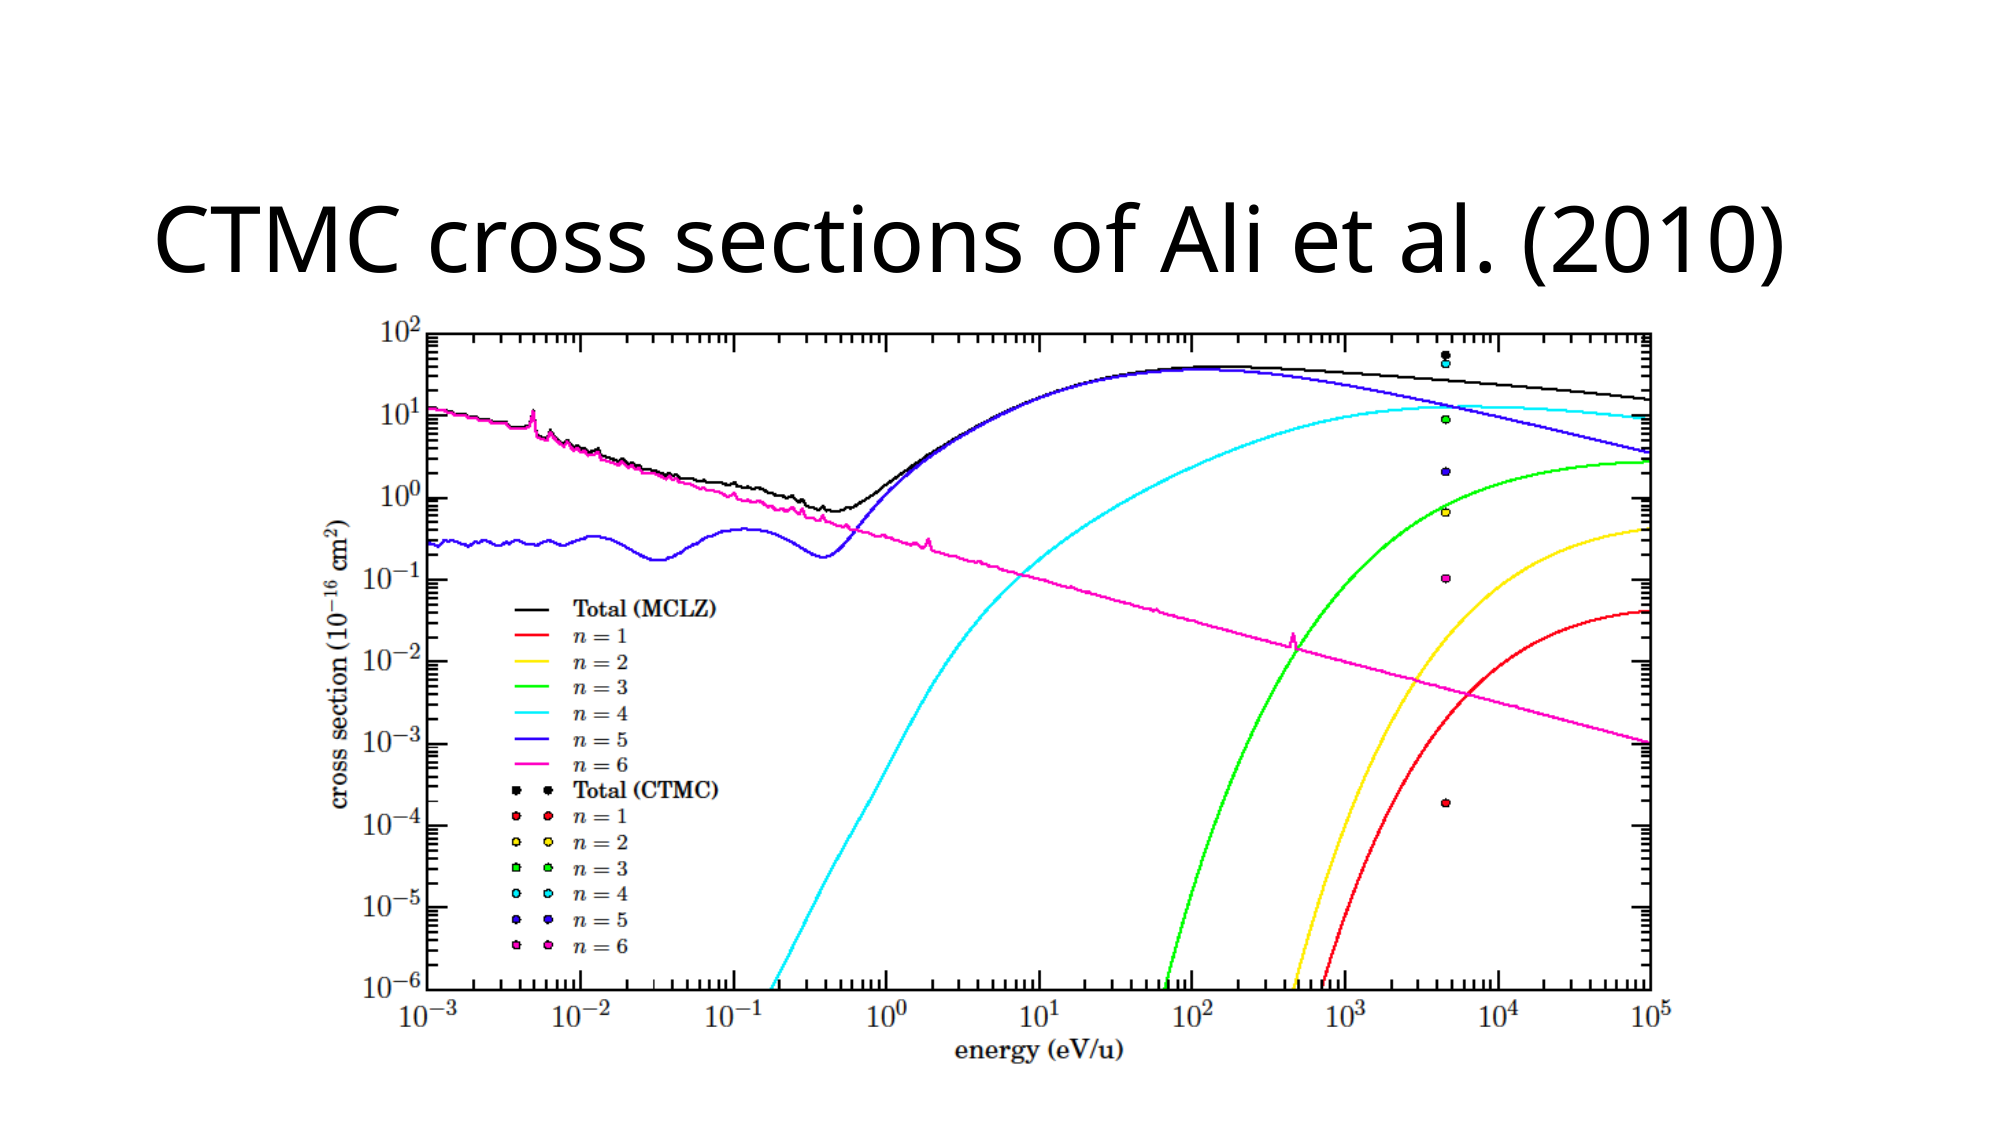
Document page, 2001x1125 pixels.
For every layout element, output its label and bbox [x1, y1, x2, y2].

text_box [319, 309, 1681, 1073]
